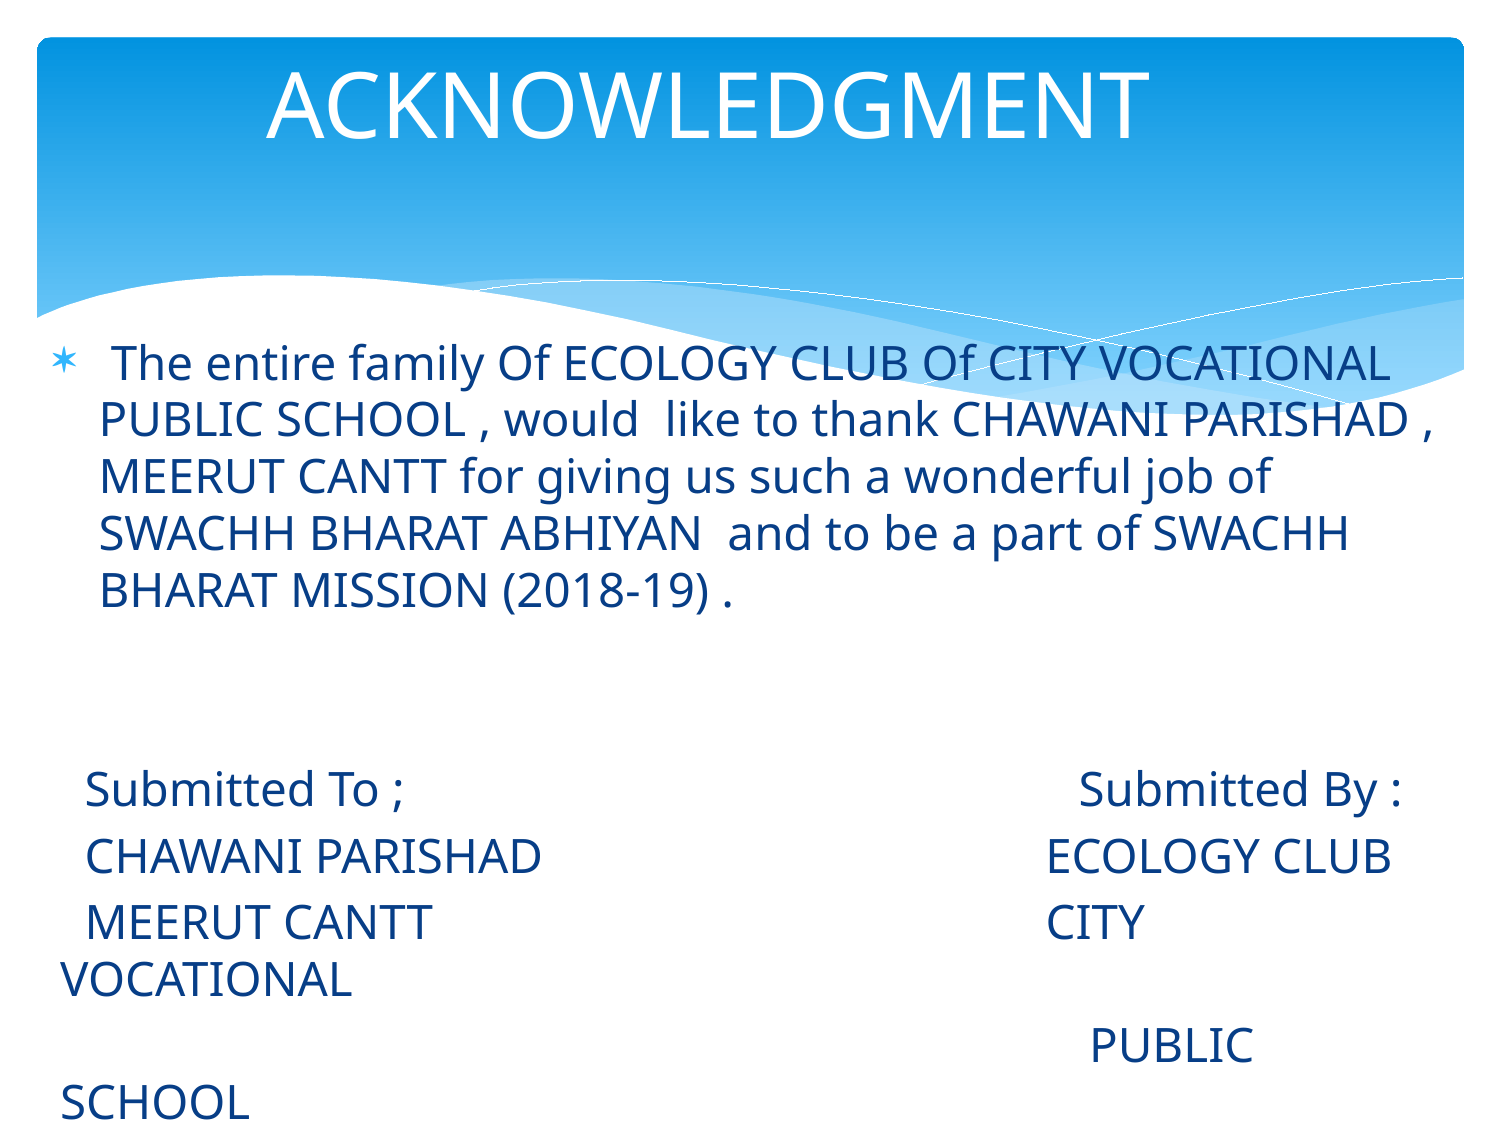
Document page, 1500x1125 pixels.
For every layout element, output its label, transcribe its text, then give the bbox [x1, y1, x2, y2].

list The entire family Of ECOLOGY CLUB Of CITY VOCATIONAL PUBLIC SCHOOL , would like to thank CHAWANI PARISHAD , MEERUT CANTT for giving us such a wonderful job of SWACHH BHARAT ABHIYAN and to be a part of SWACHH BHARAT MISSION (2018-19) . Submitted To ; Submitted By : CHAWANI PARISHAD ECOLOGY CLUB MEERUT CANTT CITY VOCATIONAL PUBLIC SCHOOL [37, 324, 1463, 1125]
title ACKNOWLEDGMENT [174, 2, 1244, 203]
